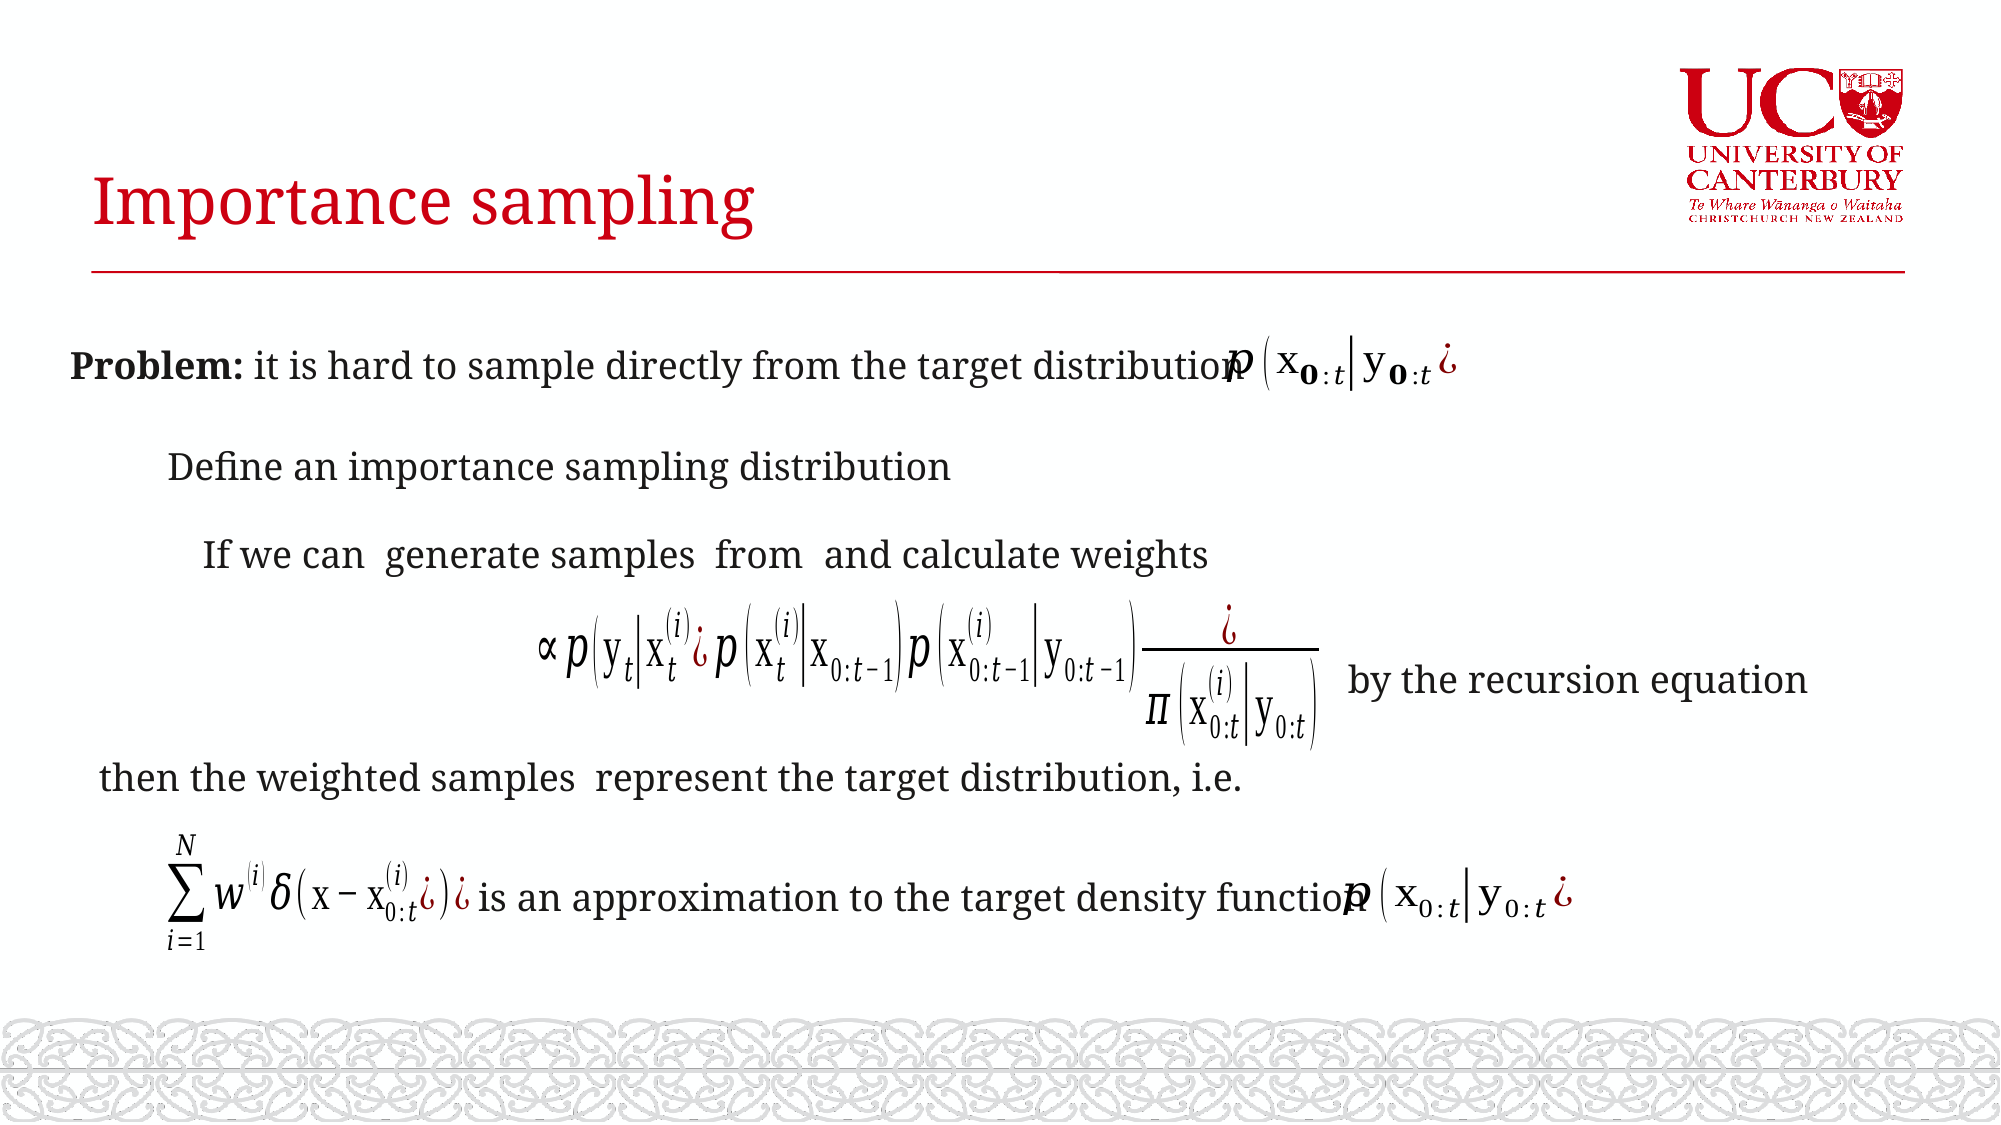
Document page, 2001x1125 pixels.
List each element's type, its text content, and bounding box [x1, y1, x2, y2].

text_box by the recursion equation [1340, 649, 1817, 709]
picture [1636, 27, 1947, 262]
text_box Problem: it is hard to sample directly from the target distribution [62, 334, 1254, 395]
title Importance sampling [92, 53, 1631, 238]
text_box is an approximation to the target density function [470, 866, 1386, 926]
